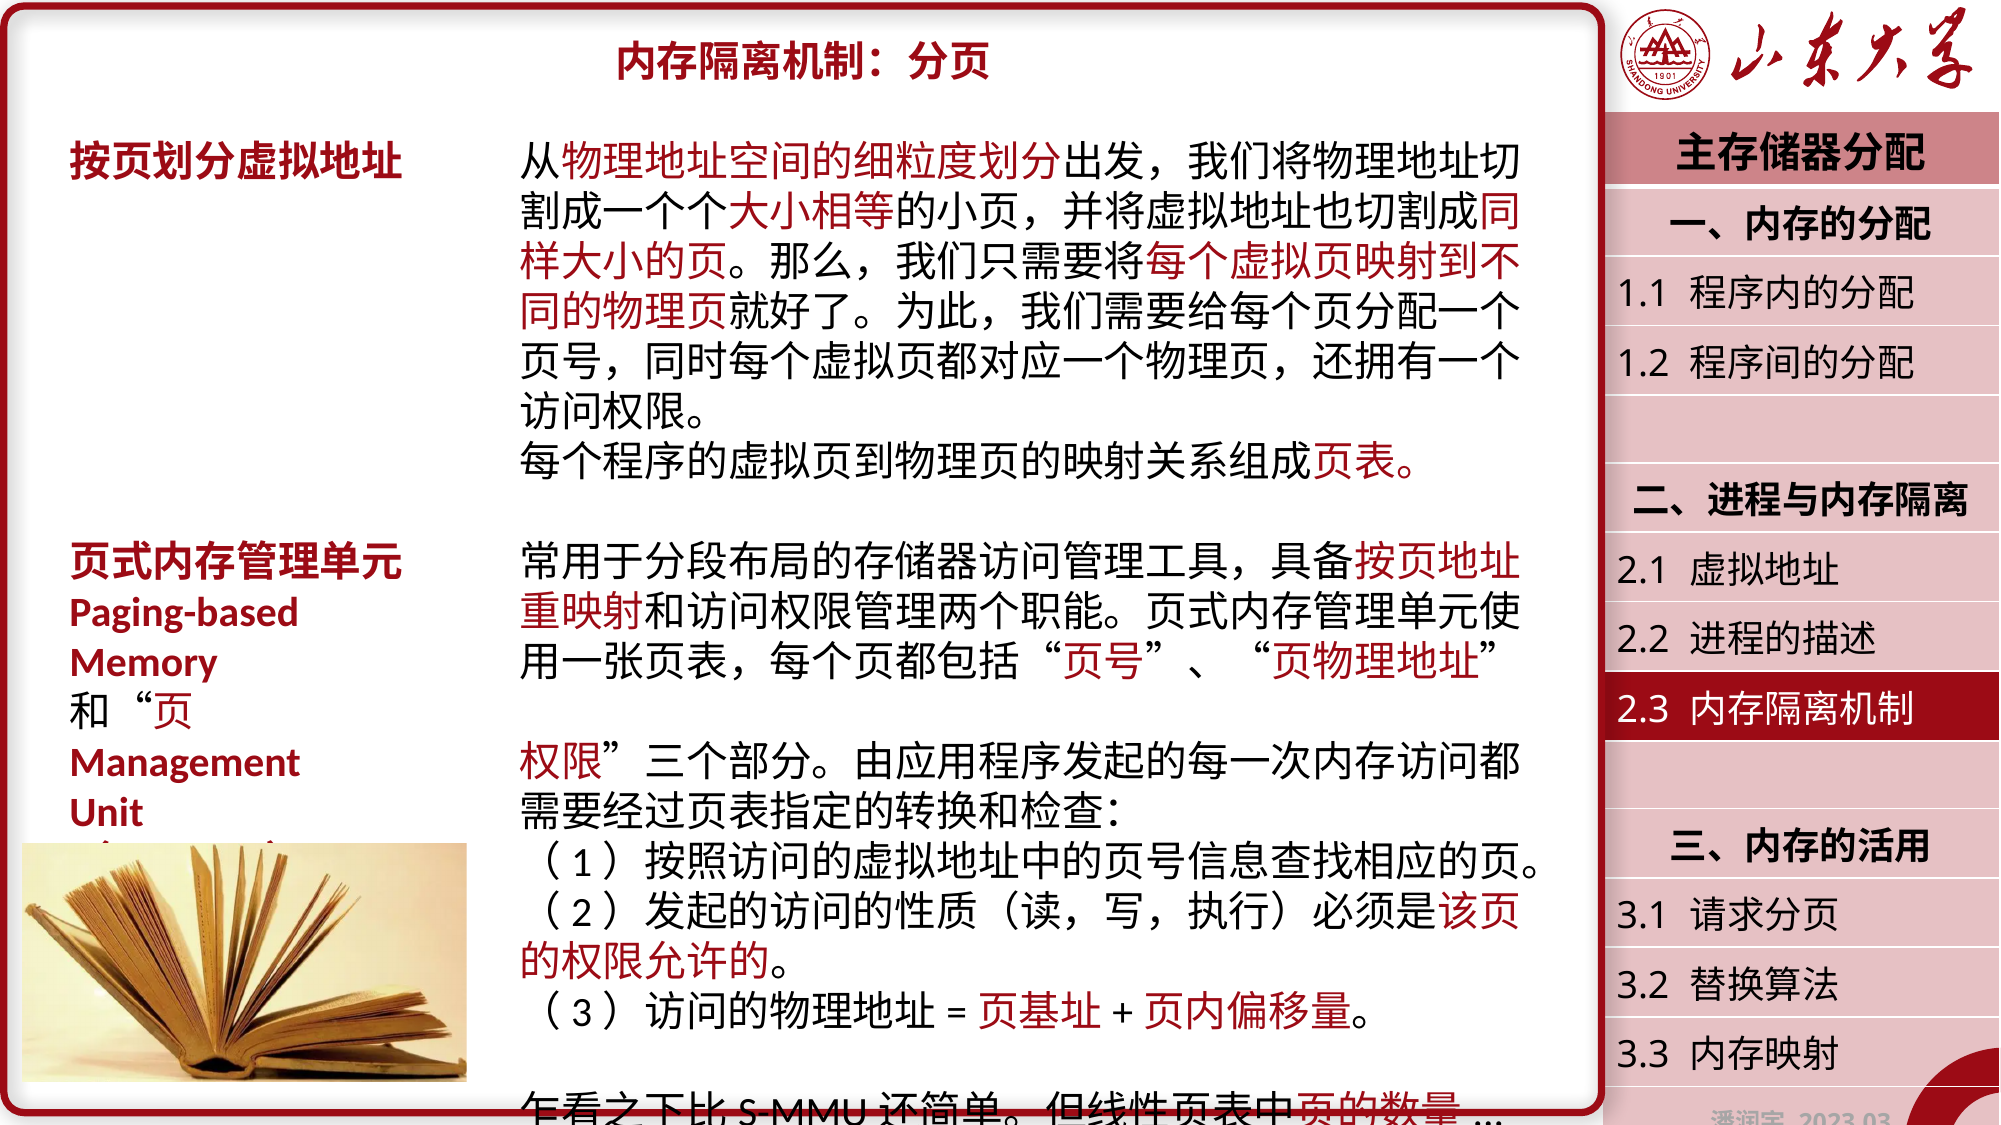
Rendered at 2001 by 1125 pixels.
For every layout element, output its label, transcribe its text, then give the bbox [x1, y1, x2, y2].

table_cell [1618, 742, 1999, 808]
table_header 主存储器分配 [1618, 112, 1999, 184]
text_box [1608, 879, 1613, 946]
table_cell 3.1 请求分页 [1618, 879, 1999, 946]
picture [22, 843, 467, 1082]
table_header 0 [1603, 1087, 1613, 1114]
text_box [1620, 5, 1977, 100]
text_box 内存隔离机制：分页 按页划分虚拟地址 从物理地址空间的细粒度划分出发，我们将物理地址切 割成一个个大小相等的小页，并将虚拟地址也切割成同 样大小的页。那么，我们只需要将每个虚拟页映射到不 同的物理页就好了。为此，我们需要给每个页分配一个 页号，同时每个虚拟页都对应一个物理页，还拥有一个 访问权限。 每个程序的虚拟页到物理页的映射关系组成页表。 页式内存管理单元 常用于分段布局的存储器访问管理工具，具备按页地址Paging-based 重映射和访问权限管理两个职能。页式内存管理单元使 Memory 用一张页表，每个页都包括“页号”、“页物理地址”和“页 Management 权限”三个部分。由应用程序发起的每一次内存访问都Unit 需要经过页表指定的转换和检查： （P-MMU） （1）按照访问的虚拟地址中的页号信息查找相应的页。 （2）发起的访问的性质（读，写，执行）必须是该页 的权限允许的。 （3）访问的物理地址=页基址+页内偏移量。 乍看之下比S-MMU还简单。但线性页表中页的数量... [54, 27, 1551, 1125]
table_cell 二、进程与内存隔离 [1608, 189, 1613, 255]
table_cell 三、内存的活用 [1608, 533, 1613, 601]
table_cell 3.3 内存映射 [1608, 742, 1613, 808]
table_cell 潘润宇 2023.03 [1608, 809, 1613, 877]
table_cell 2.1 虚拟地址 [1608, 257, 1613, 325]
table_cell 2.3 内存隔离机制 [1618, 672, 1999, 740]
table_cell 潘润宇 2023.03 [1603, 1087, 1999, 1125]
table_cell [1608, 112, 1613, 184]
table_cell 2.1 虚拟地址 [1618, 533, 1999, 601]
table_cell 三、内存的活用 [1618, 809, 1999, 877]
table_cell 二、进程与内存隔离 [1618, 464, 1999, 531]
table_cell [1618, 396, 1999, 462]
table_cell 1.2 程序间的分配 [1618, 326, 1999, 394]
table_cell [1608, 464, 1613, 531]
table_cell 3.2 替换算法 [1608, 672, 1613, 740]
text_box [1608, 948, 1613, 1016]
table_cell 1.1 程序内的分配 [1618, 257, 1999, 325]
table_cell 2.2 进程的描述 [1608, 326, 1613, 394]
table_cell 3.1 请求分页 [1608, 602, 1613, 670]
table_cell 2.2 进程的描述 [1618, 602, 1999, 670]
text_box [2, 4, 1603, 1114]
table_cell 3.3 内存映射 [1618, 1018, 1999, 1086]
table_cell 2.3 内存隔离机制 [1608, 396, 1613, 462]
table_header 次序 [1608, 1018, 1613, 1086]
table_cell 一、内存的分配 [1618, 189, 1999, 255]
table_cell 3.2 替换算法 [1618, 948, 1999, 1016]
